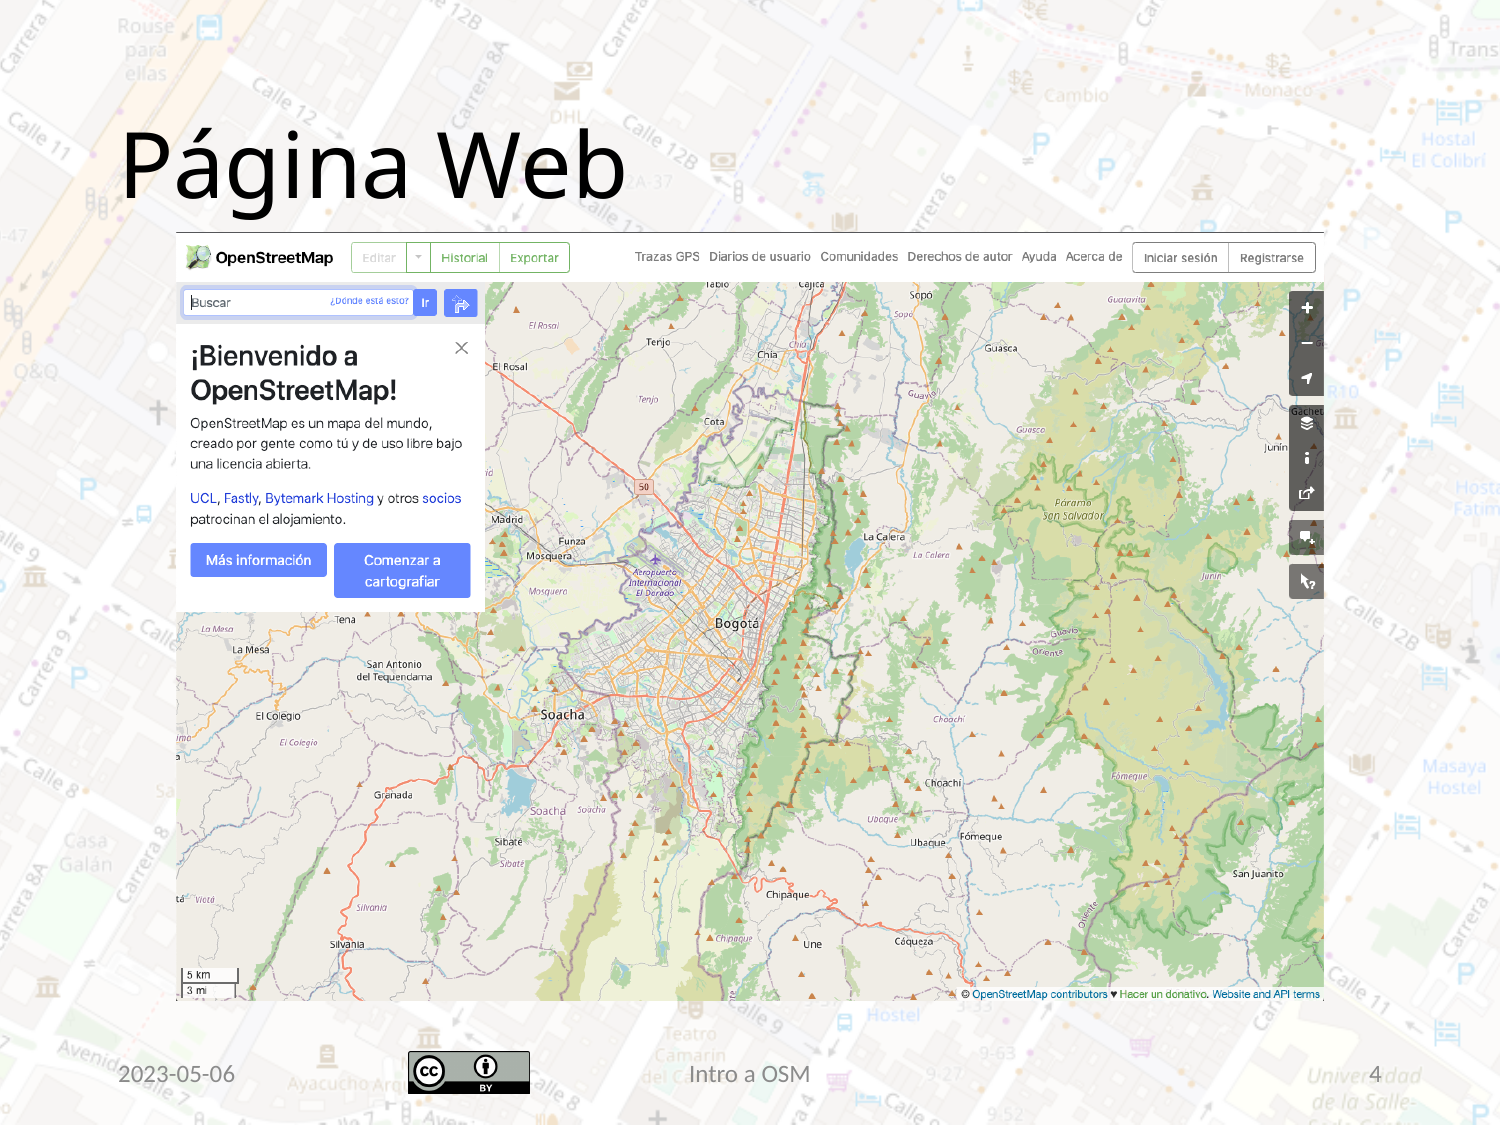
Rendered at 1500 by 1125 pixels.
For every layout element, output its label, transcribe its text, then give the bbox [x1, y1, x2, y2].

slide_number 4 [1059, 1042, 1397, 1103]
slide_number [103, 1042, 441, 1103]
title Página Web [103, 59, 1397, 278]
picture [0, 0, 1500, 1125]
footer Intro a OSM [496, 1042, 1004, 1103]
